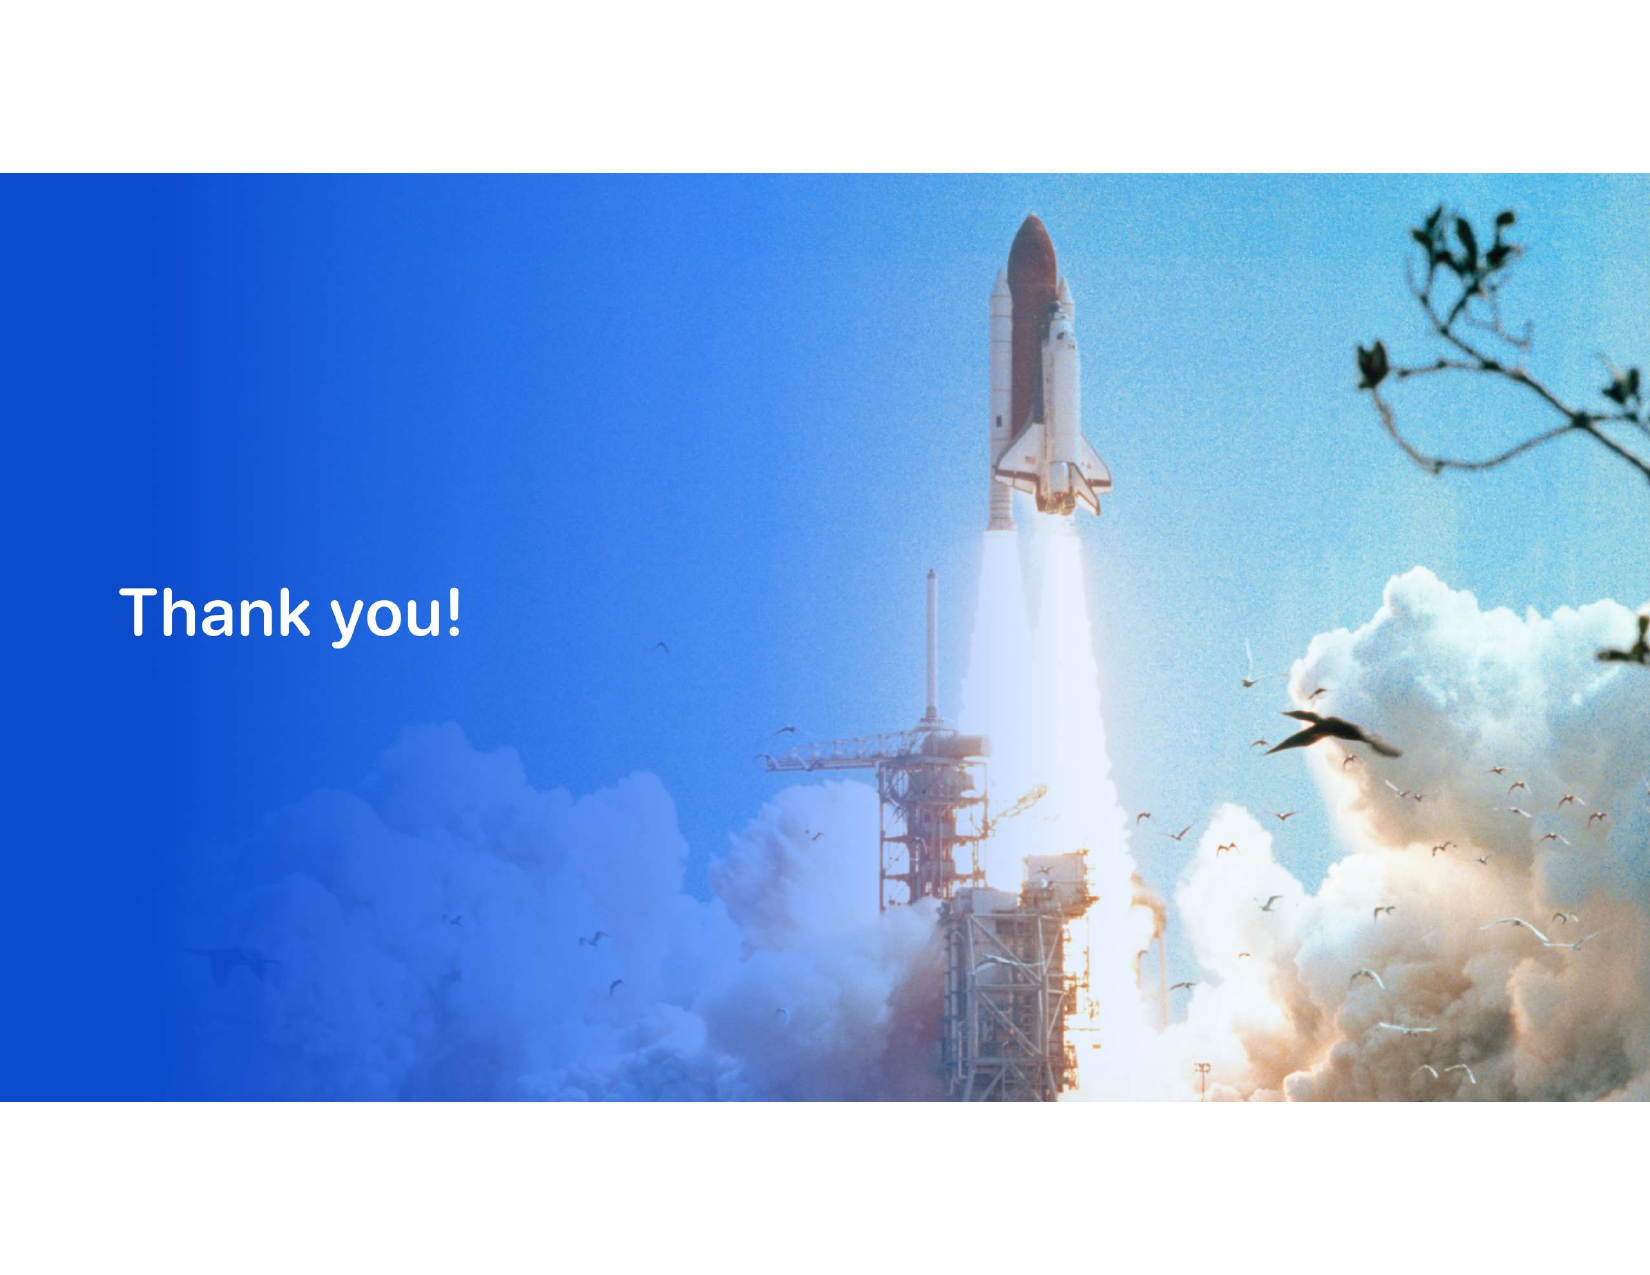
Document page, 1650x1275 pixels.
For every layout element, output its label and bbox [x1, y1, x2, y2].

picture [0, 173, 1650, 1102]
